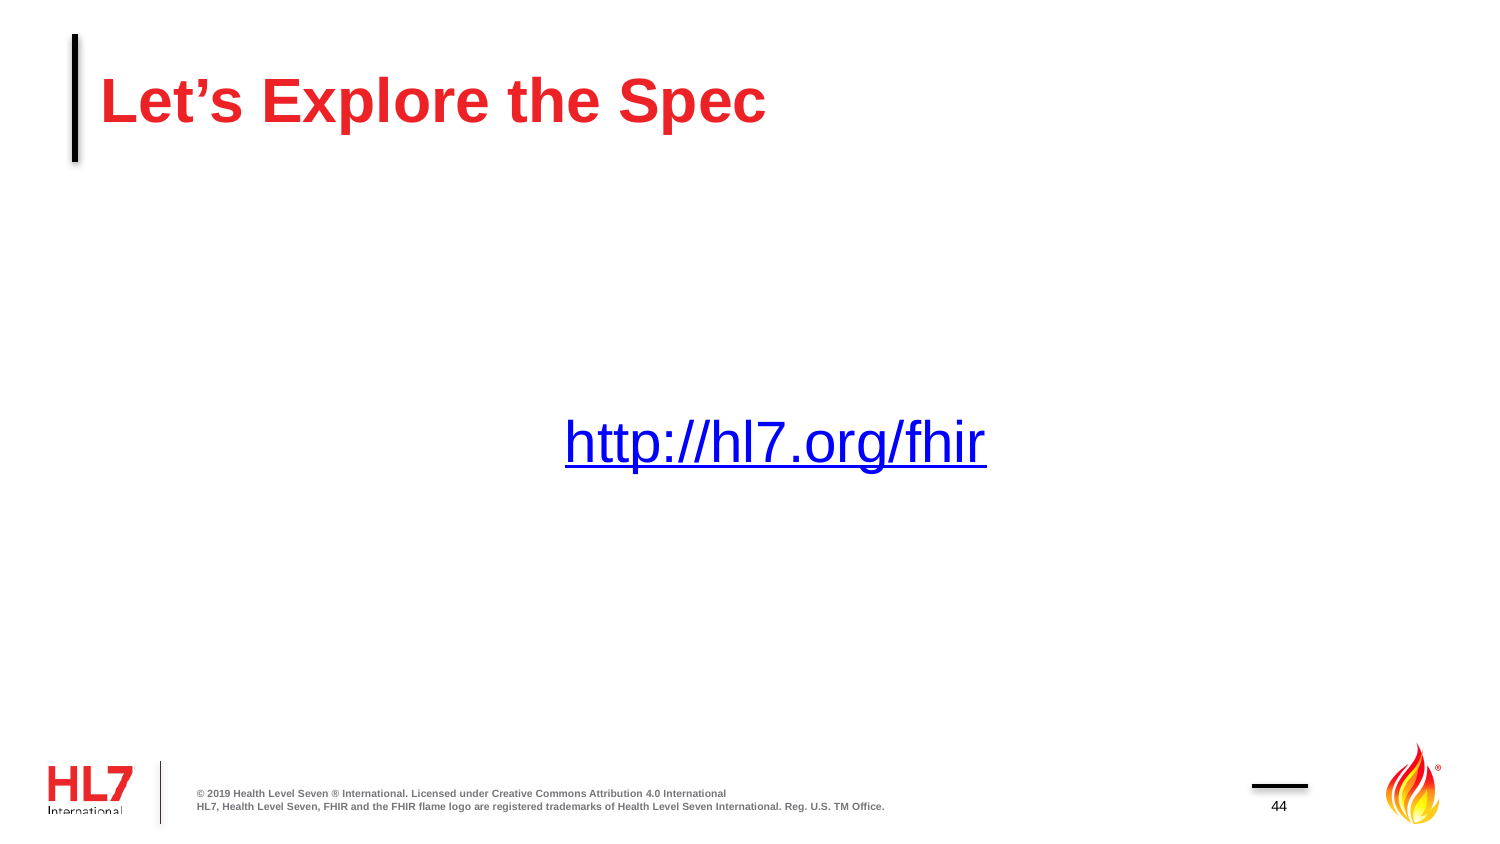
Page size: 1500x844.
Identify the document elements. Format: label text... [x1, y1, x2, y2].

slide_number 44 [1257, 788, 1302, 815]
title Let’s Explore the Spec [100, 33, 1451, 163]
footer © 2019 Health Level Seven ® International. Licensed under Creative Commons Attribution 4.0 International HL7, Health Level Seven, FHIR and the FHIR flame logo are registered trademarks of Health Level Seven International. Reg. U.S. TM Office. [196, 786, 941, 813]
picture [1386, 742, 1441, 824]
list http://hl7.org/fhir [100, 186, 1451, 740]
